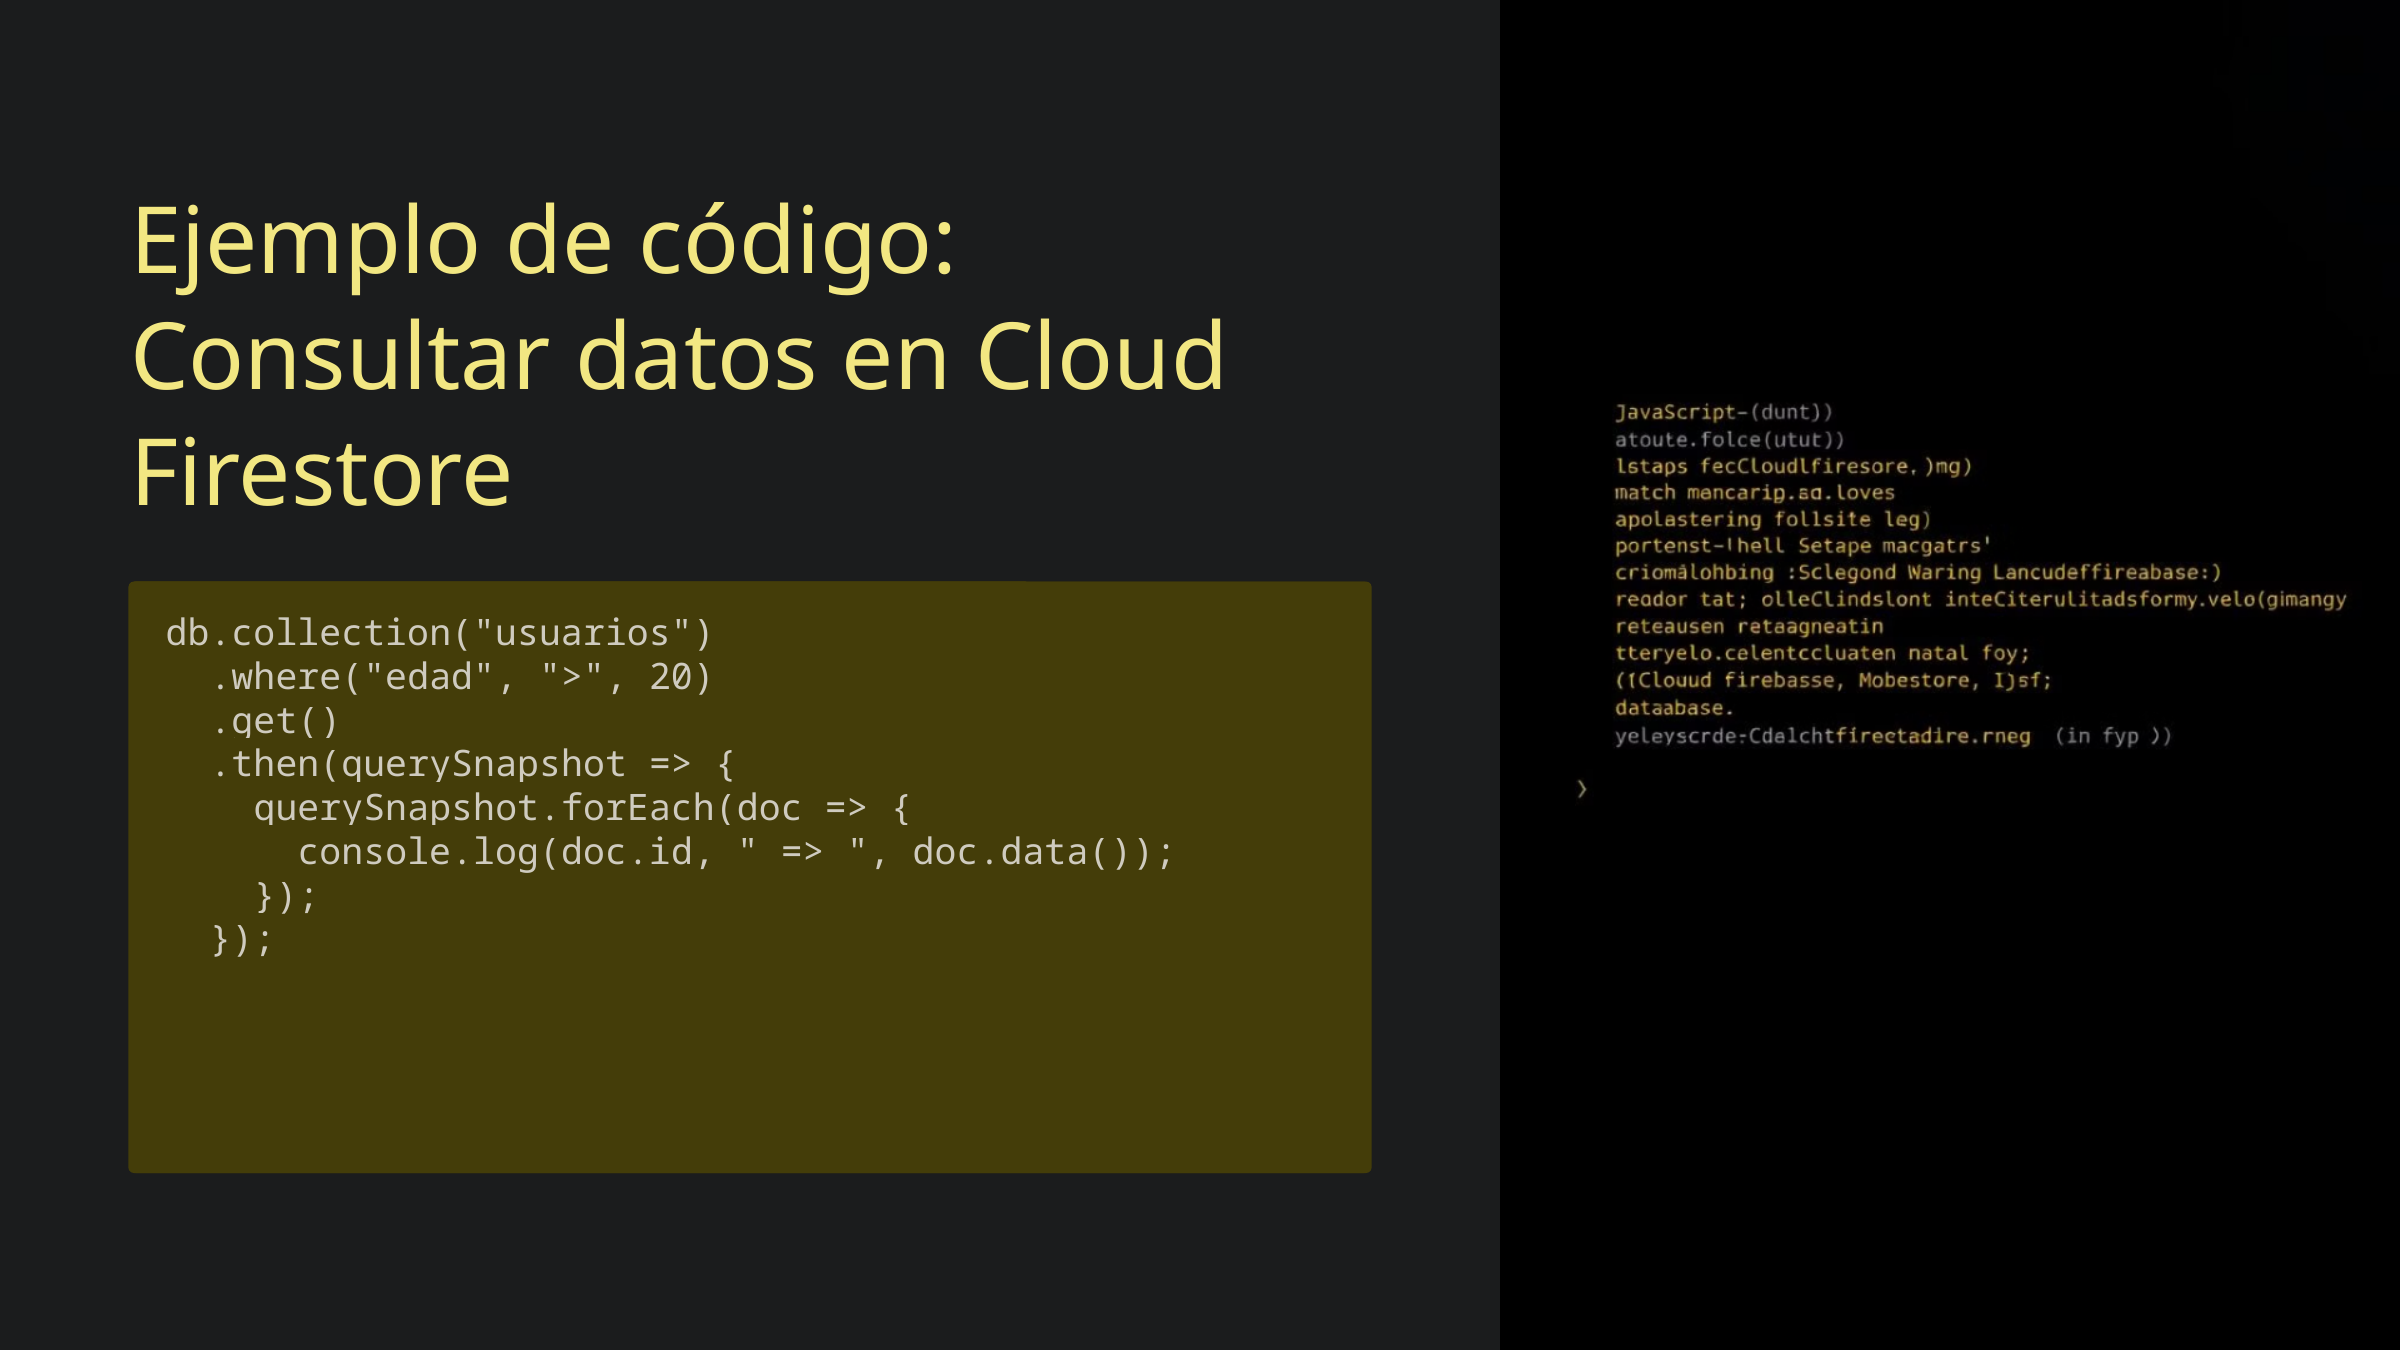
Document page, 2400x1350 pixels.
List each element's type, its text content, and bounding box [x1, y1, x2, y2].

text_box db.collection("usuarios") .where("edad", ">", 20) .get() .then(querySnapshot => { querySnapshot.forEach(doc => { console.log(doc.id, " => ", doc.data()); }); }); [165, 609, 1335, 1146]
text_box Ejemplo de código: Consultar datos en Cloud Firestore [130, 176, 1370, 526]
picture [1499, 0, 2400, 1350]
text_box [128, 581, 1372, 1174]
